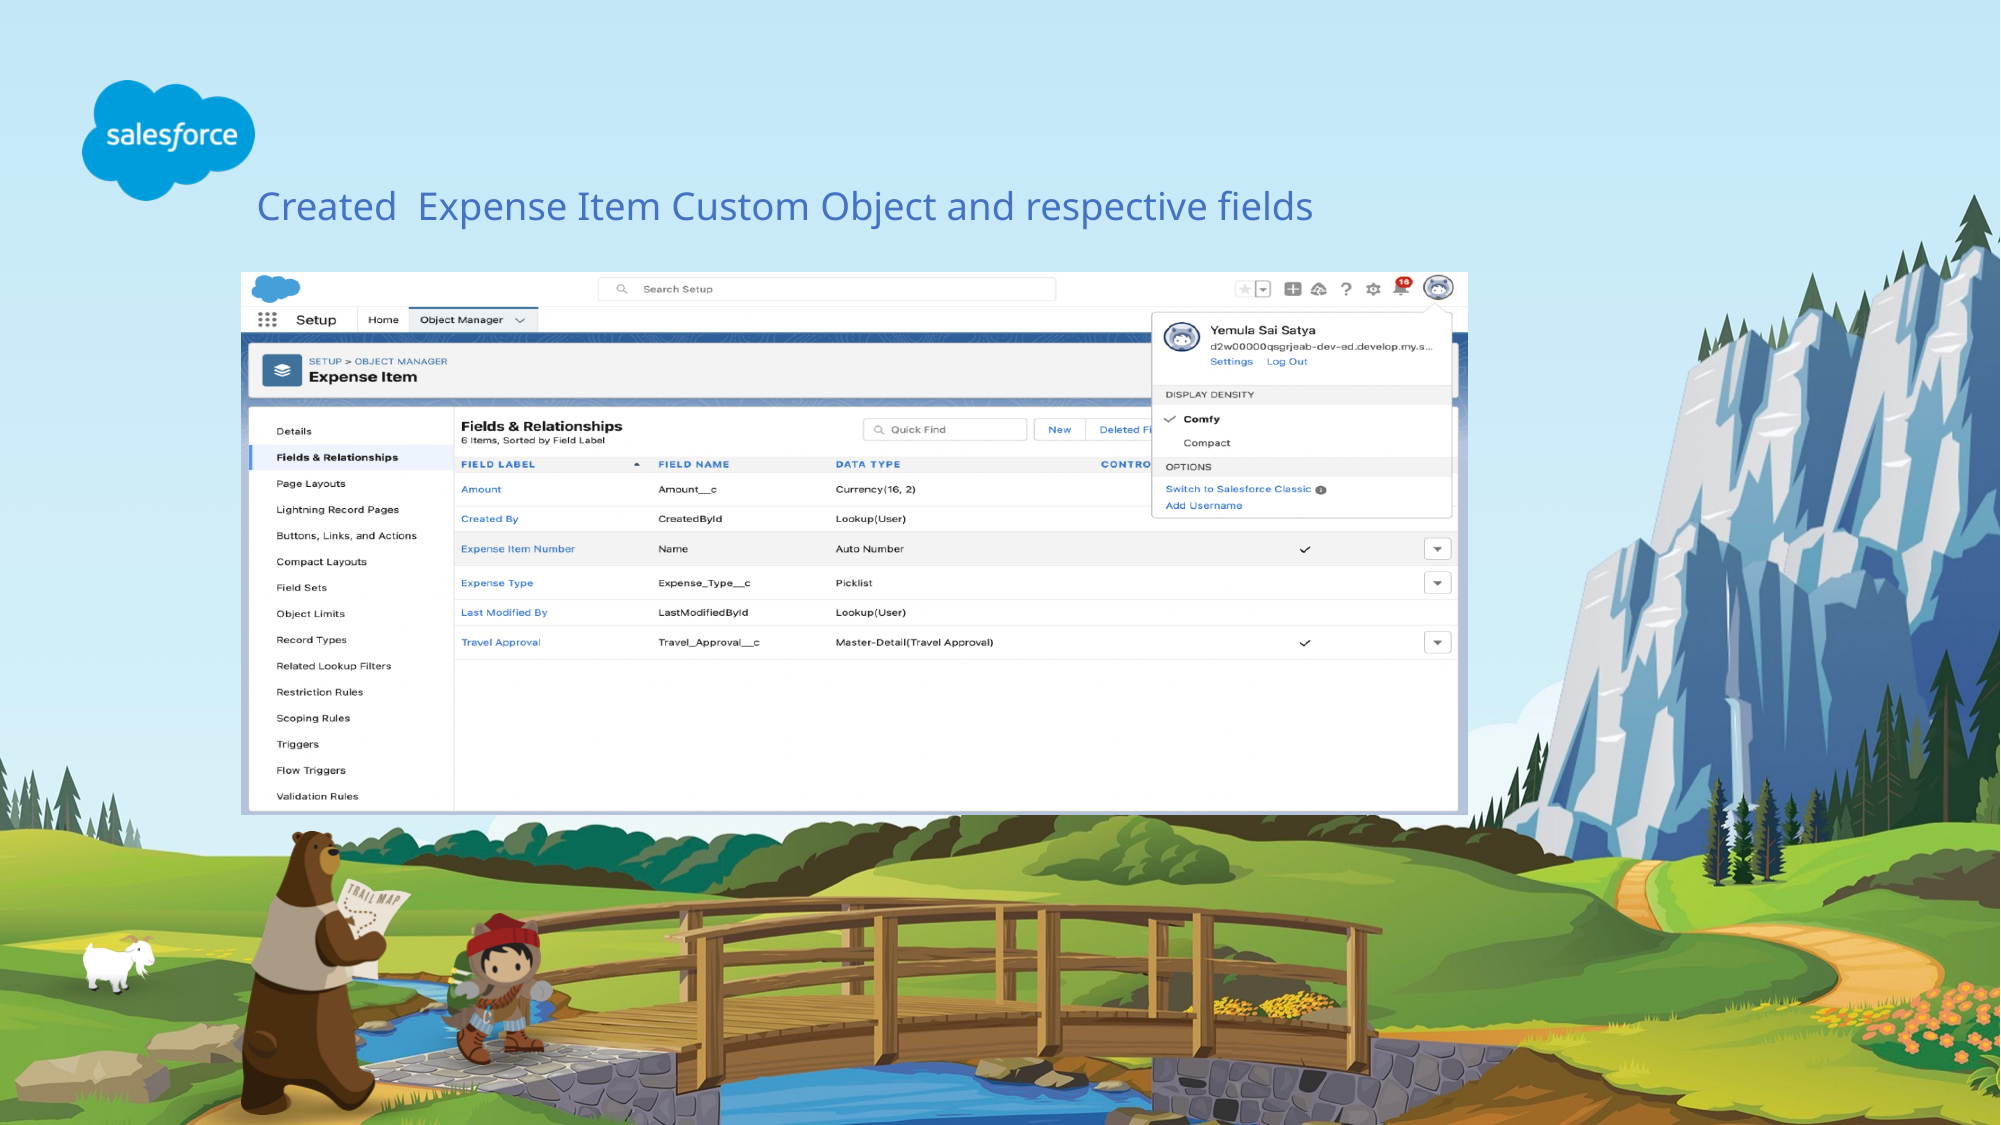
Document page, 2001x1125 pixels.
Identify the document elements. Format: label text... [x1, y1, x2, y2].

text_box Created Expense Item Custom Object and respective fields [241, 172, 1583, 261]
picture [0, 0, 2000, 1125]
